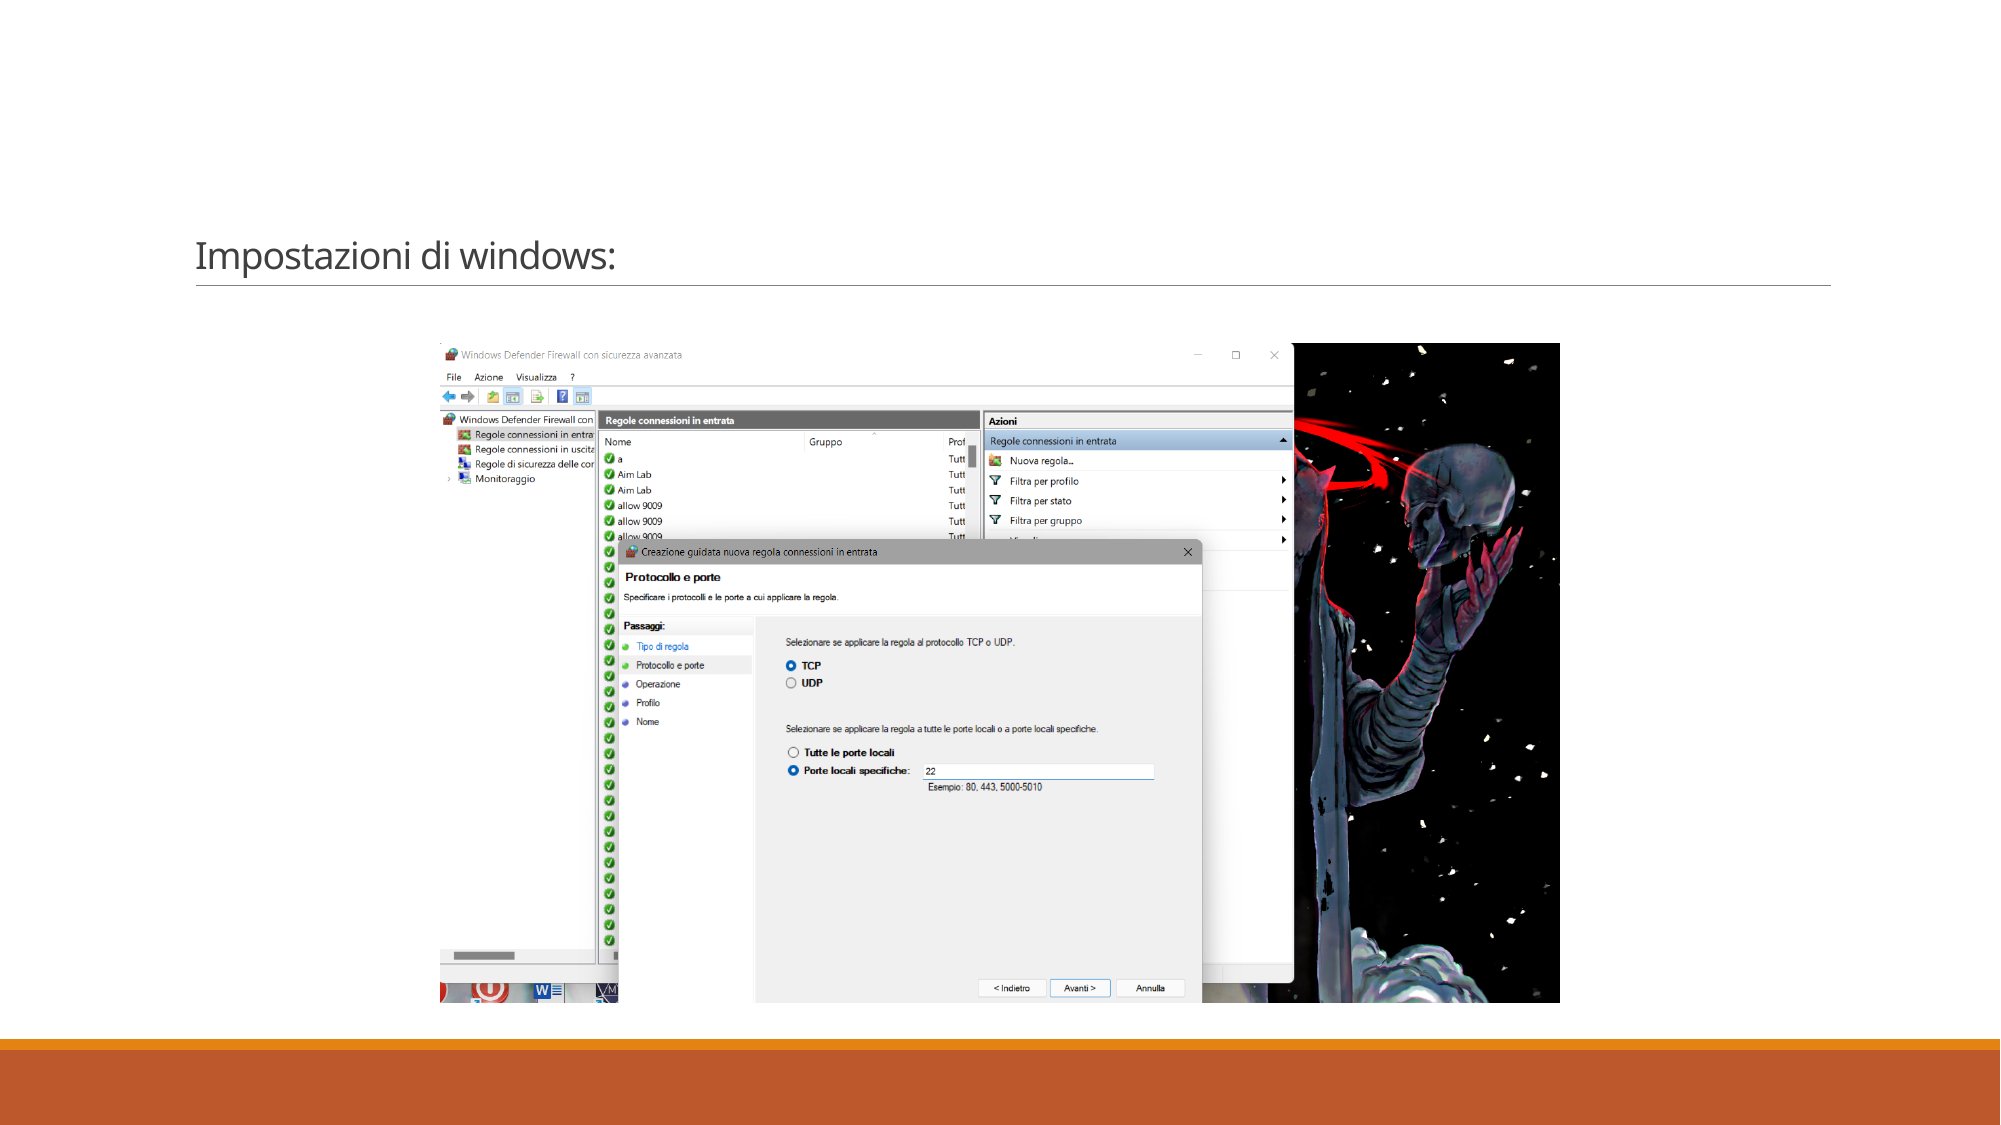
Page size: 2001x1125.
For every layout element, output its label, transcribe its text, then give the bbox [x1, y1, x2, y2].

title Impostazioni di windows: [180, 47, 1830, 285]
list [440, 342, 1560, 1004]
